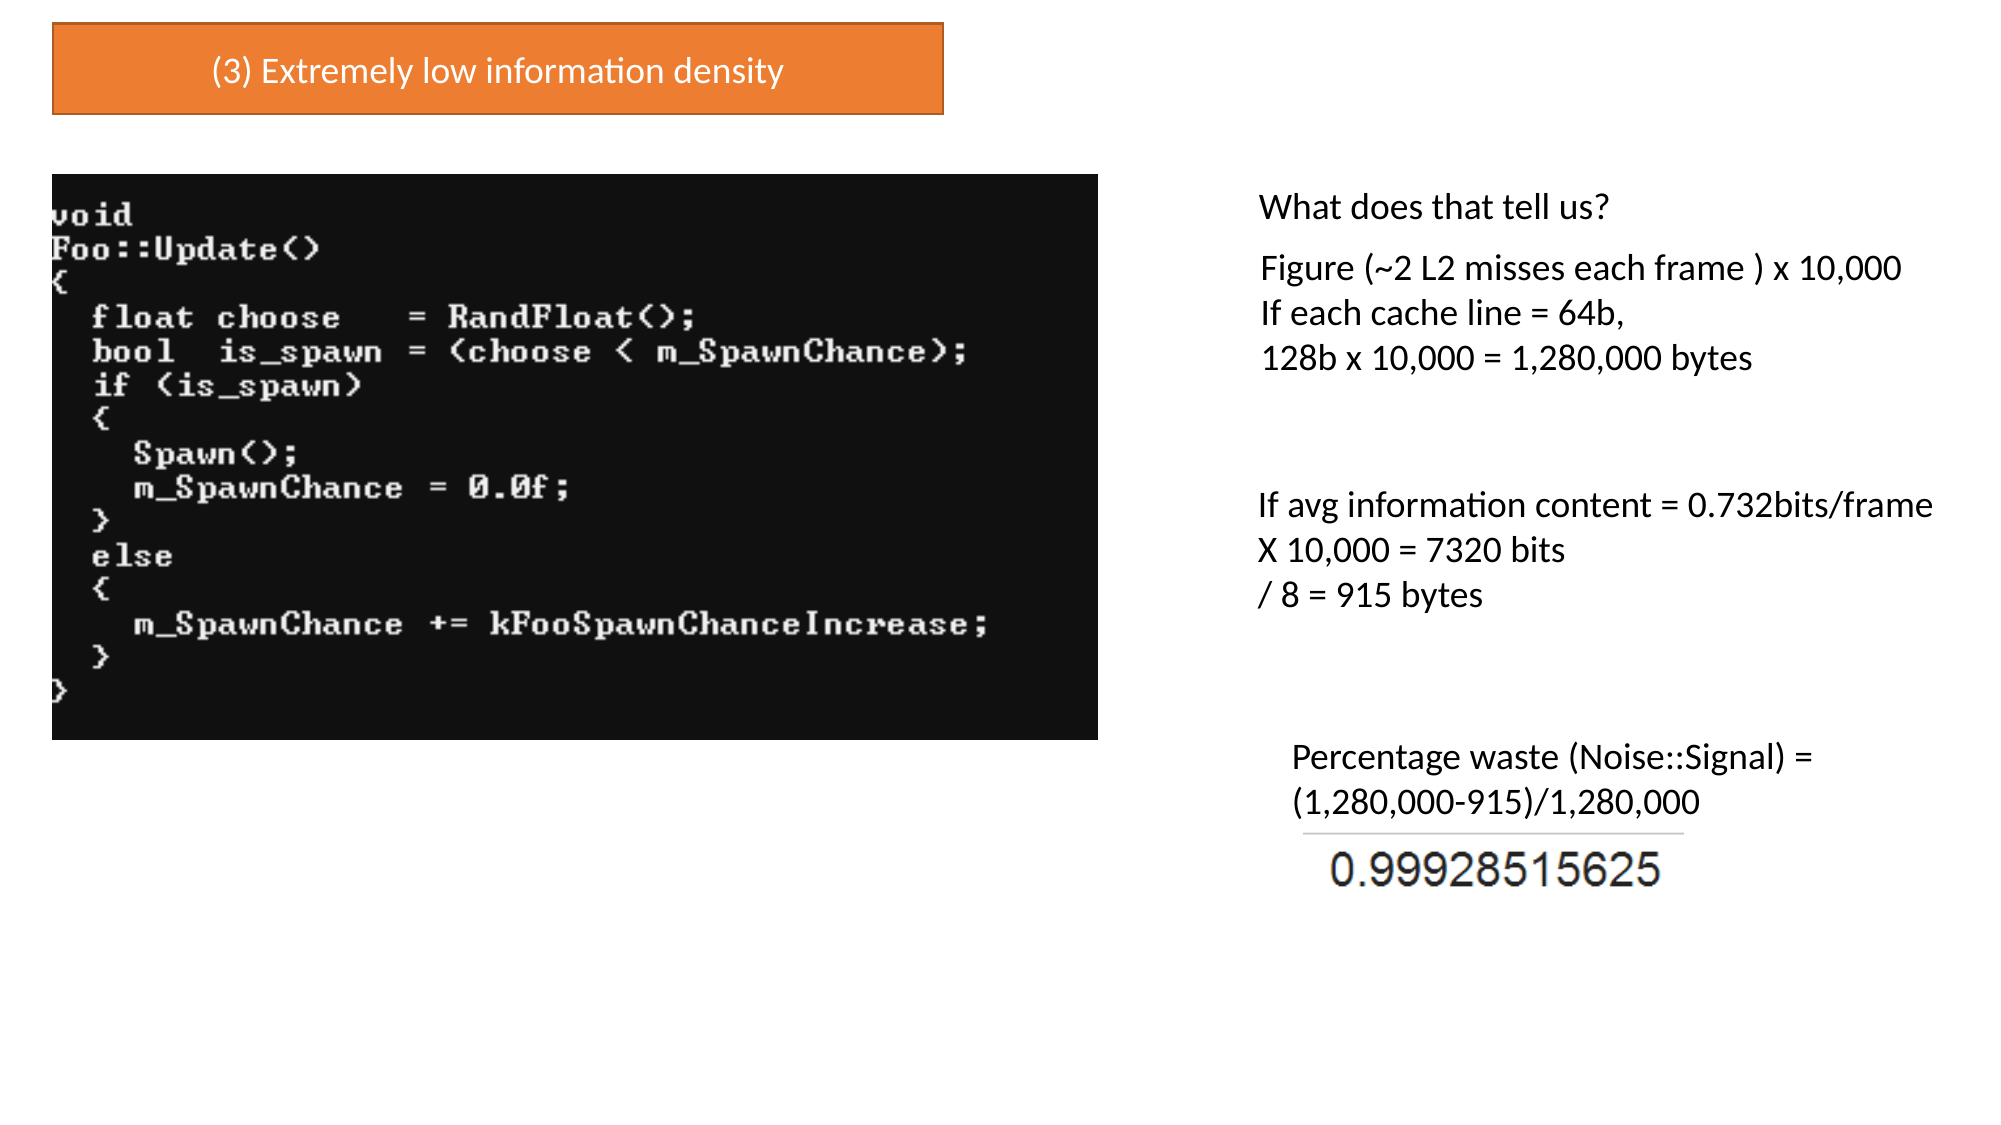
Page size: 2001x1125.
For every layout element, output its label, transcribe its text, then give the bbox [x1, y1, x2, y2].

picture [52, 174, 1098, 740]
text_box Percentage waste (Noise::Signal) = (1,280,000-915)/1,280,000 [1277, 724, 1829, 829]
text_box What does that tell us? [1244, 174, 1627, 235]
text_box Figure (~2 L2 misses each frame ) x 10,000 If each cache line = 64b, 128b x 10,000 = 1,280,000 bytes [1245, 235, 1918, 386]
text_box If avg information content = 0.732bits/frame X 10,000 = 7320 bits / 8 = 915 bytes [1243, 472, 1968, 623]
text_box (3) Extremely low information density [52, 22, 944, 115]
picture [1303, 830, 1684, 907]
